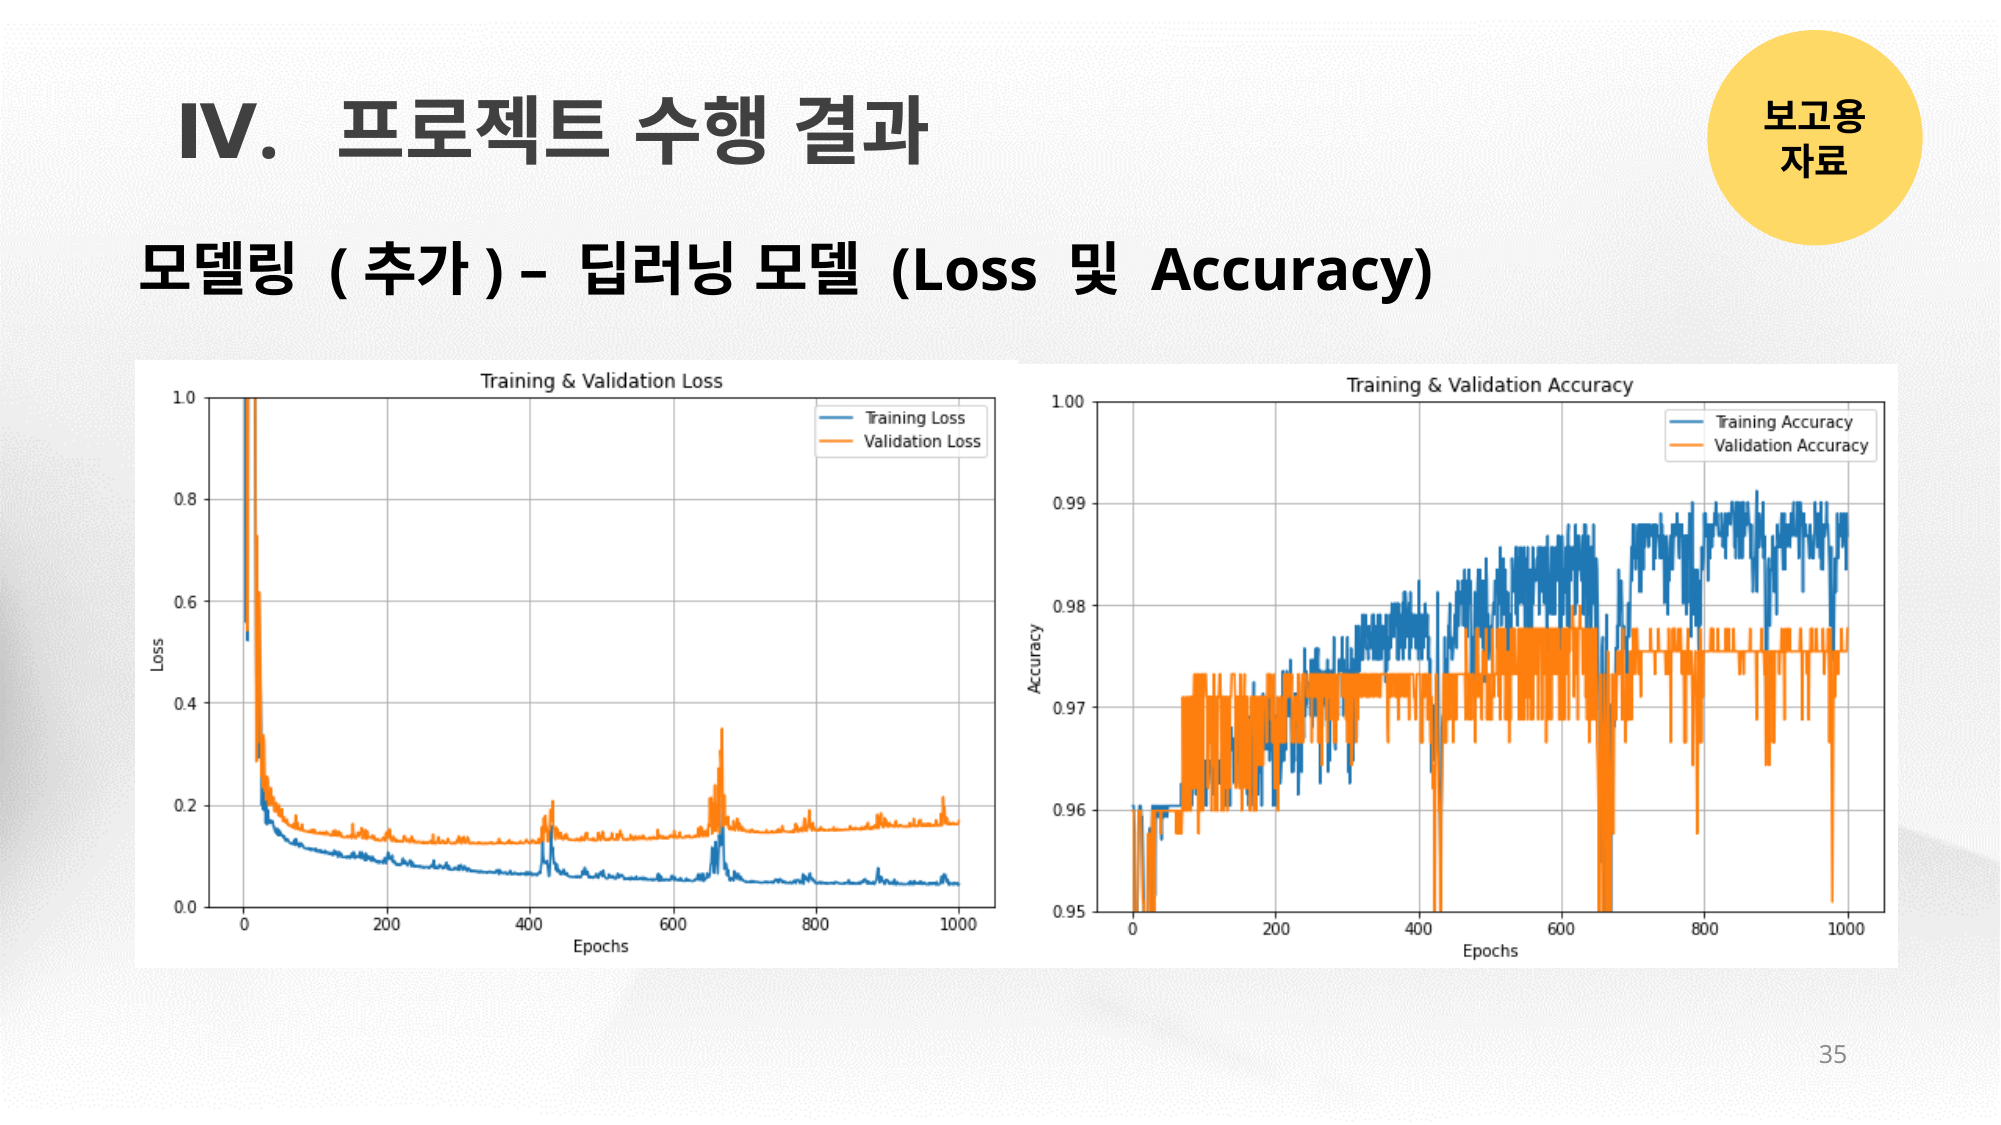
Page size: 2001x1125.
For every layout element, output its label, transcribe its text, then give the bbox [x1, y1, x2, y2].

text_box 모델링 (추가) – 딥러닝 모델 (Loss 및 Accuracy) [124, 203, 1449, 310]
text_box Ⅳ. 프로젝트 수행 결과 [160, 75, 1277, 181]
picture [0, 0, 2001, 1125]
text_box 보고용 자료 [1706, 29, 1924, 247]
slide_number 35 [1412, 1023, 1863, 1084]
